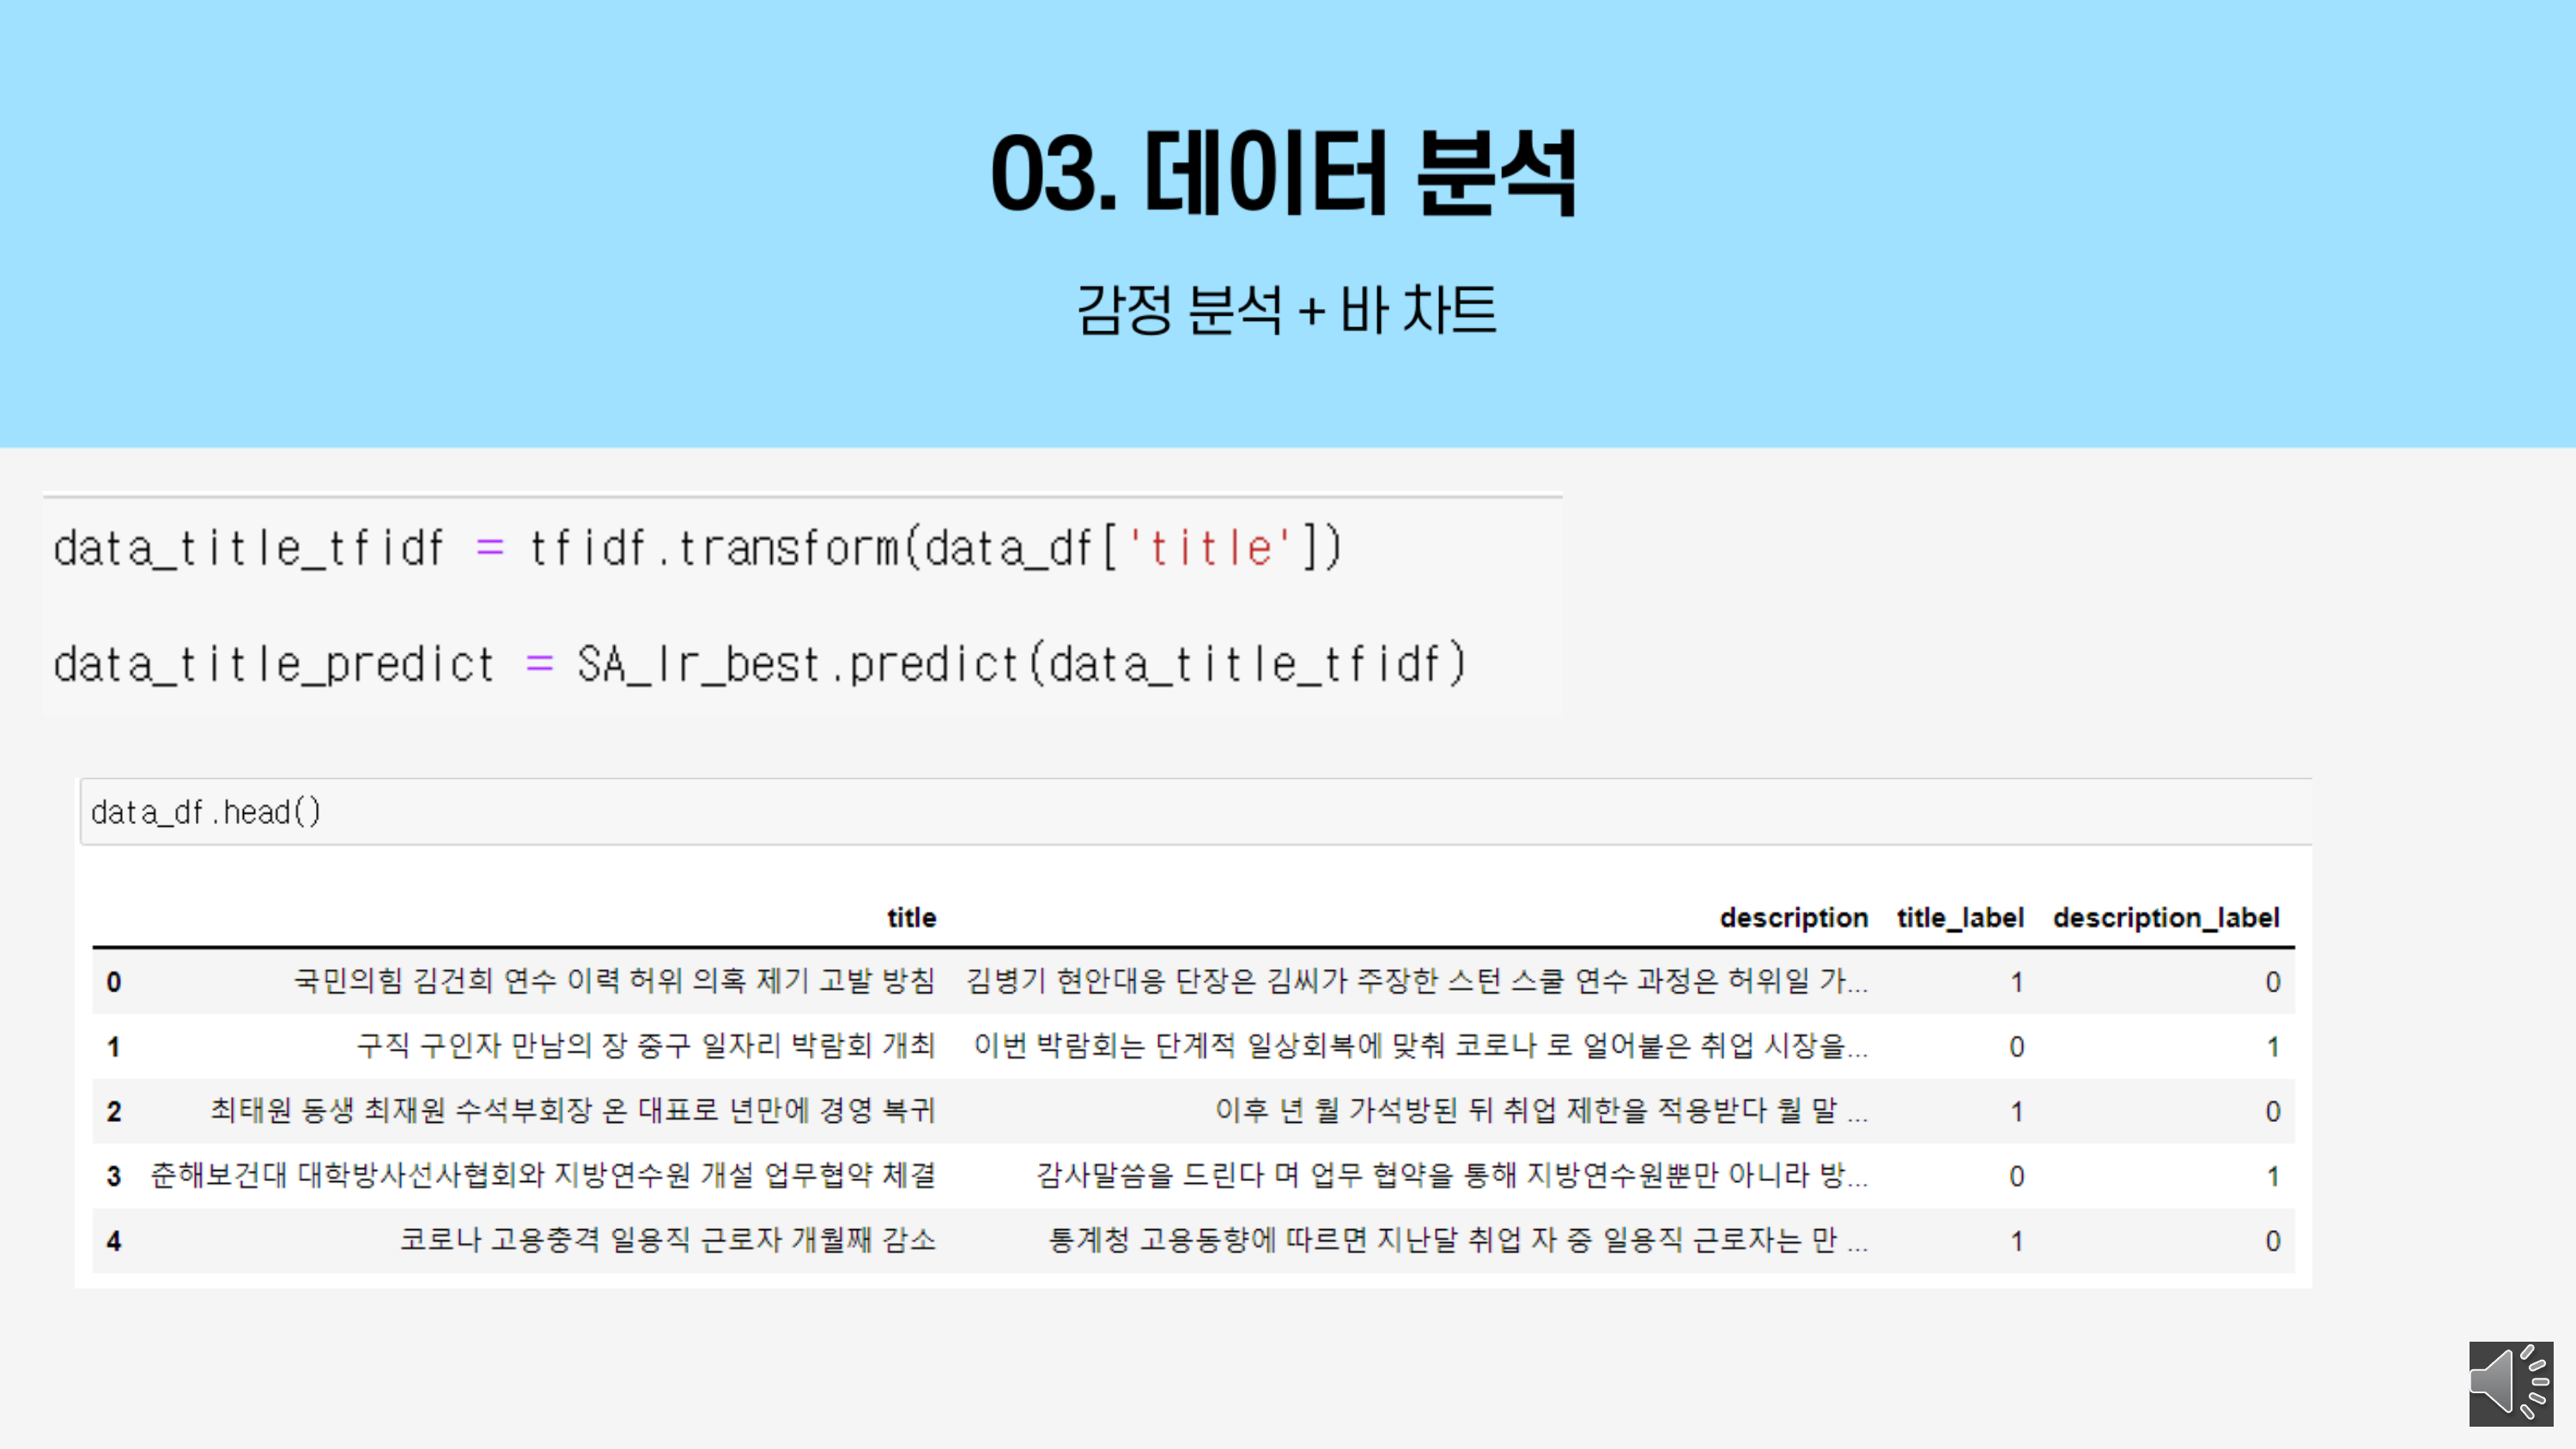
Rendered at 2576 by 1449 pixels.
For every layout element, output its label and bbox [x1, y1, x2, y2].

text_box [0, 0, 2576, 449]
picture [75, 777, 2312, 1288]
picture [2468, 1341, 2555, 1428]
picture [42, 491, 1563, 715]
picture [240, 93, 1628, 372]
